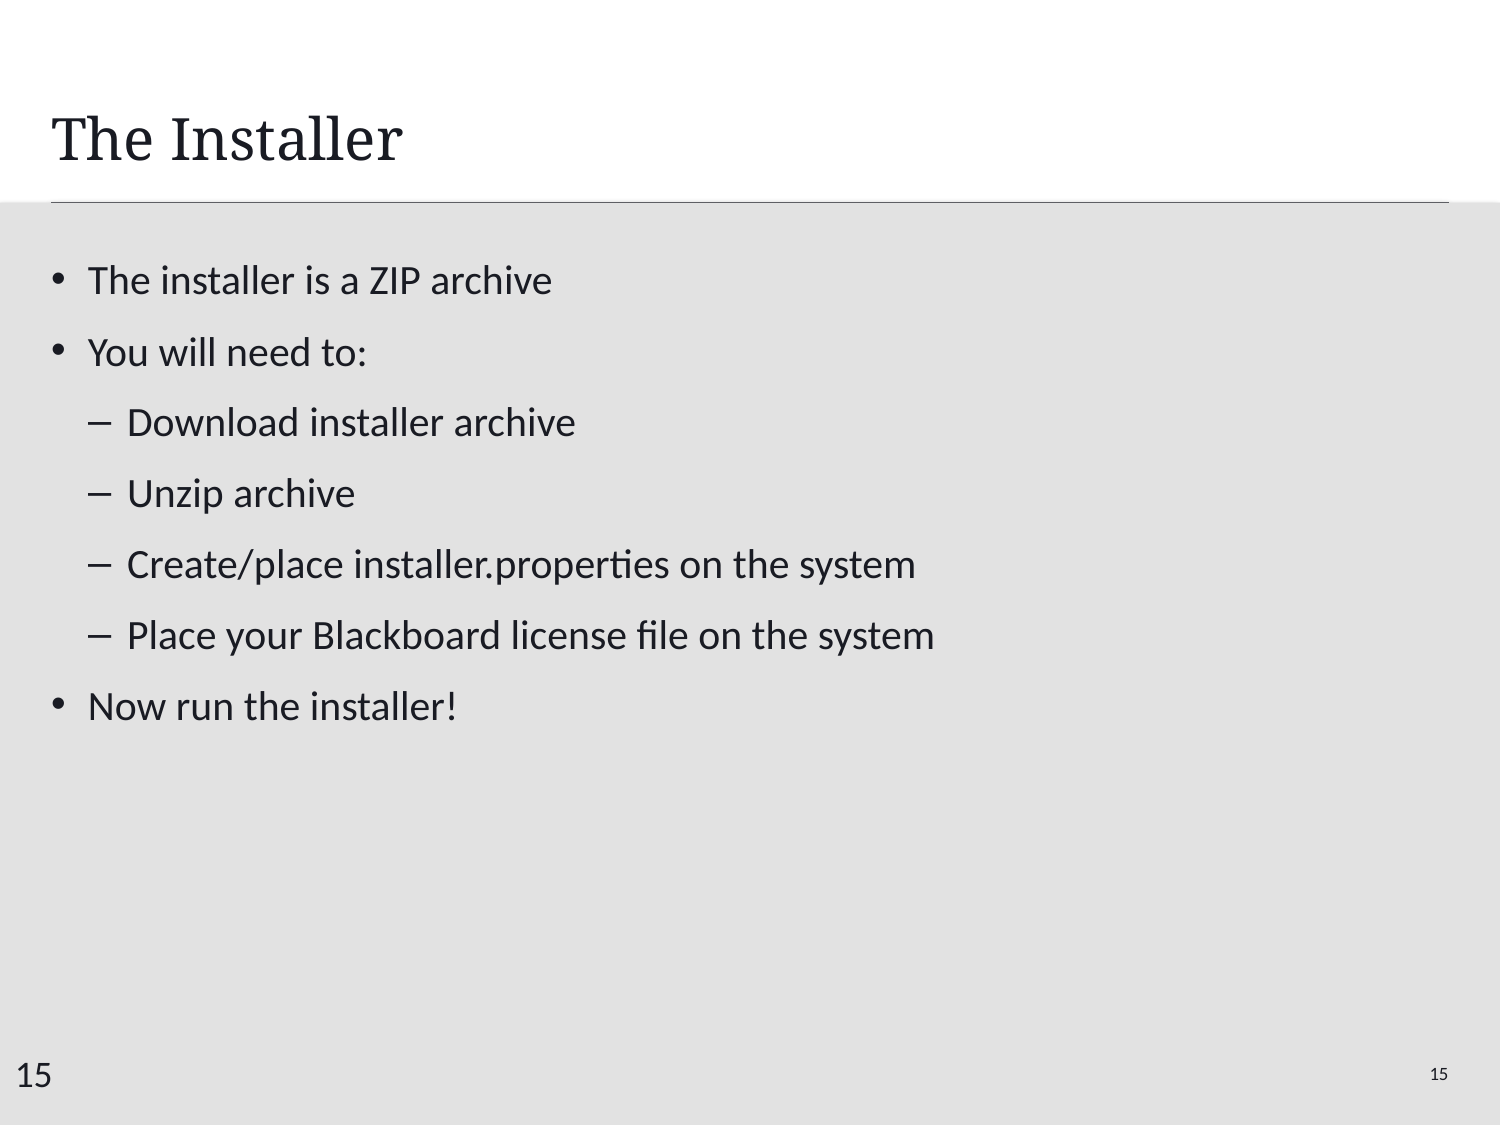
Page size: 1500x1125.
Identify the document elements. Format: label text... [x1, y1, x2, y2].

list The installer is a ZIP archive You will need to: Download installer archive Unzip archive Create/place installer.properties on the system Place your Blackboard license file on the system Now run the installer! [51, 253, 1449, 1021]
title The Installer [51, 46, 1449, 174]
slide_number 15 [0, 1042, 108, 1103]
